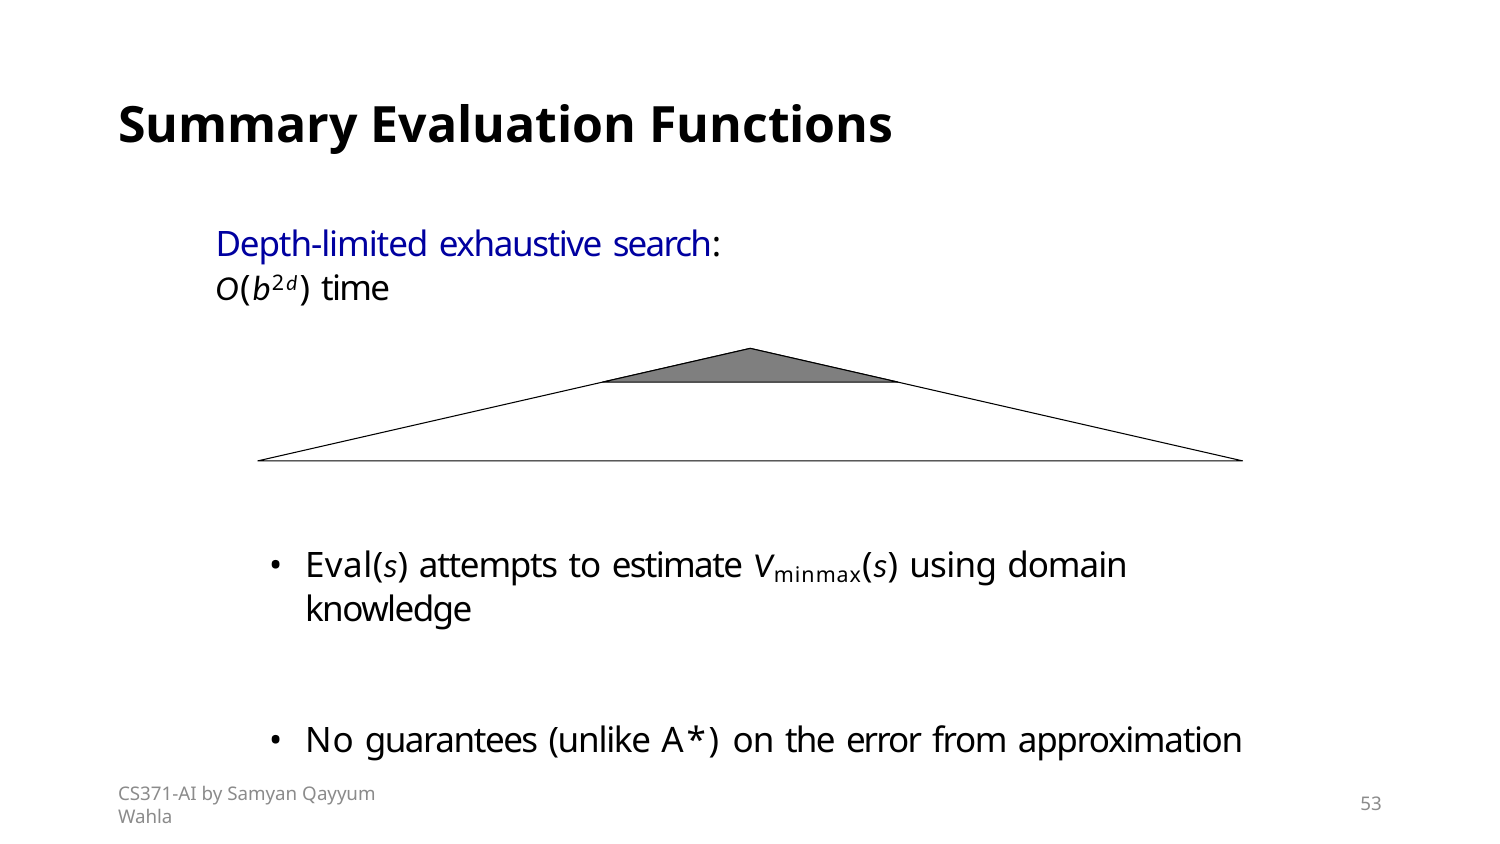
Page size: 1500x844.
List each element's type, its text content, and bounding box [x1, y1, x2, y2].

slide_number CS371-AI by Samyan Qayyum Wahla [103, 782, 441, 827]
text_box Depth-limited exhaustive search: O(b2d) time [211, 219, 900, 266]
title Summary Evaluation Functions [103, 44, 1397, 208]
text_box Eval(s) attempts to estimate Vminmax(s) using domain knowledge No guarantees (unlike A*) on the error from approximation [263, 539, 1284, 760]
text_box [257, 347, 1244, 462]
slide_number 53 [1059, 782, 1397, 827]
